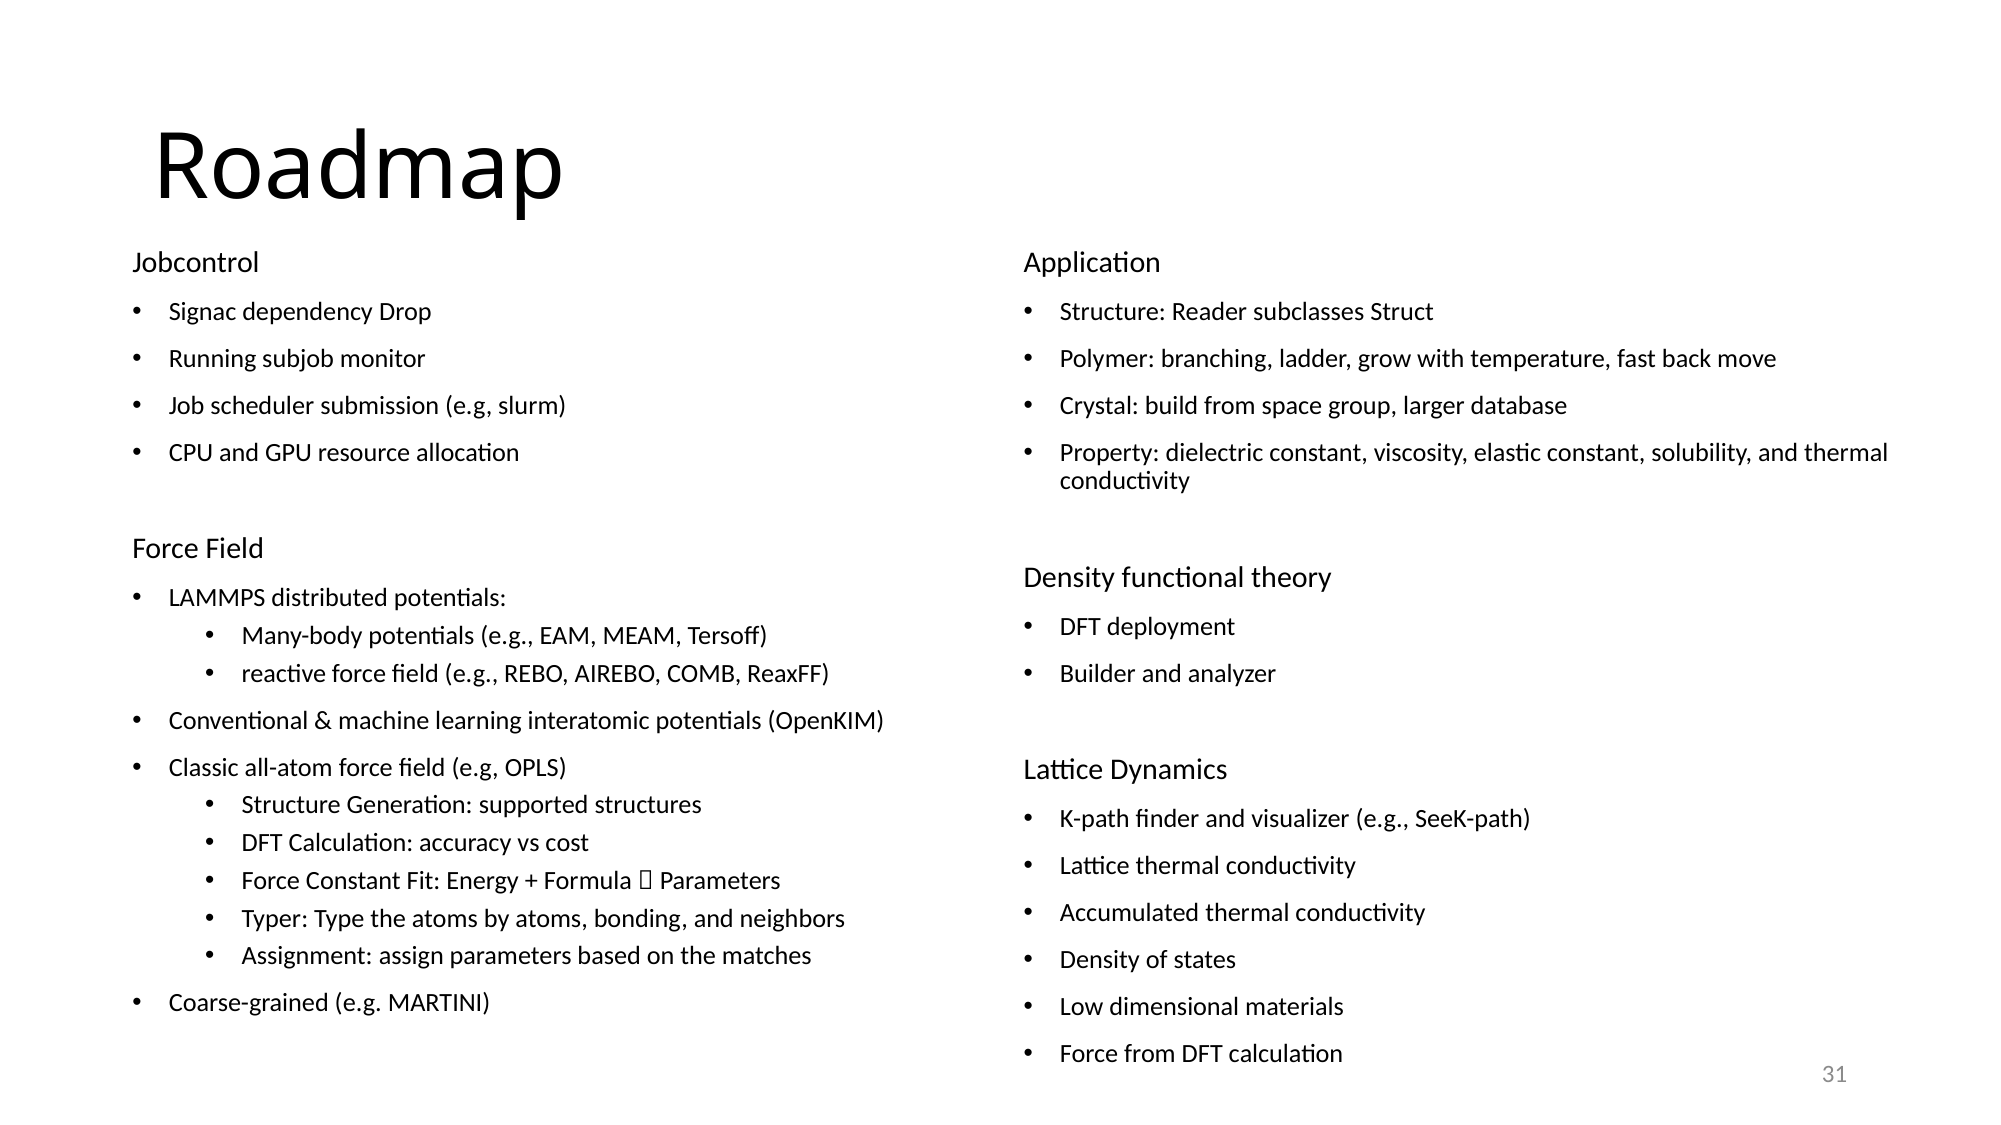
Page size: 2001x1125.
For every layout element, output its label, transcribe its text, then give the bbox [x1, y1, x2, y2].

slide_number 31 [1412, 1042, 1863, 1103]
title Roadmap [137, 59, 1863, 239]
list Jobcontrol Signac dependency Drop Running subjob monitor Job scheduler submission (e.g, slurm) CPU and GPU resource allocation Force Field LAMMPS distributed potentials: Many-body potentials (e.g., EAM, MEAM, Tersoff) reactive force field (e.g., REBO, AIREBO, COMB, ReaxFF) Conventional & machine learning interatomic potentials (OpenKIM) Classic all-atom force field (e.g, OPLS) Structure Generation: supported structures DFT Calculation: accuracy vs cost Force Constant Fit: Energy + Formula  Parameters Typer: Type the atoms by atoms, bonding, and neighbors Assignment: assign parameters based on the matches Coarse-grained (e.g. MARTINI) Application Structure: Reader subclasses Struct Polymer: branching, ladder, grow with temperature, fast back move Crystal: build from space group, larger database Property: dielectric constant, viscosity, elastic constant, solubility, and thermal conductivity Density functional theory DFT deployment Builder and analyzer Lattice Dynamics K-path finder and visualizer (e.g., SeeK-path) Lattice thermal conductivity Accumulated thermal conductivity Density of states Low dimensional materials Force from DFT calculation [117, 239, 1930, 1125]
